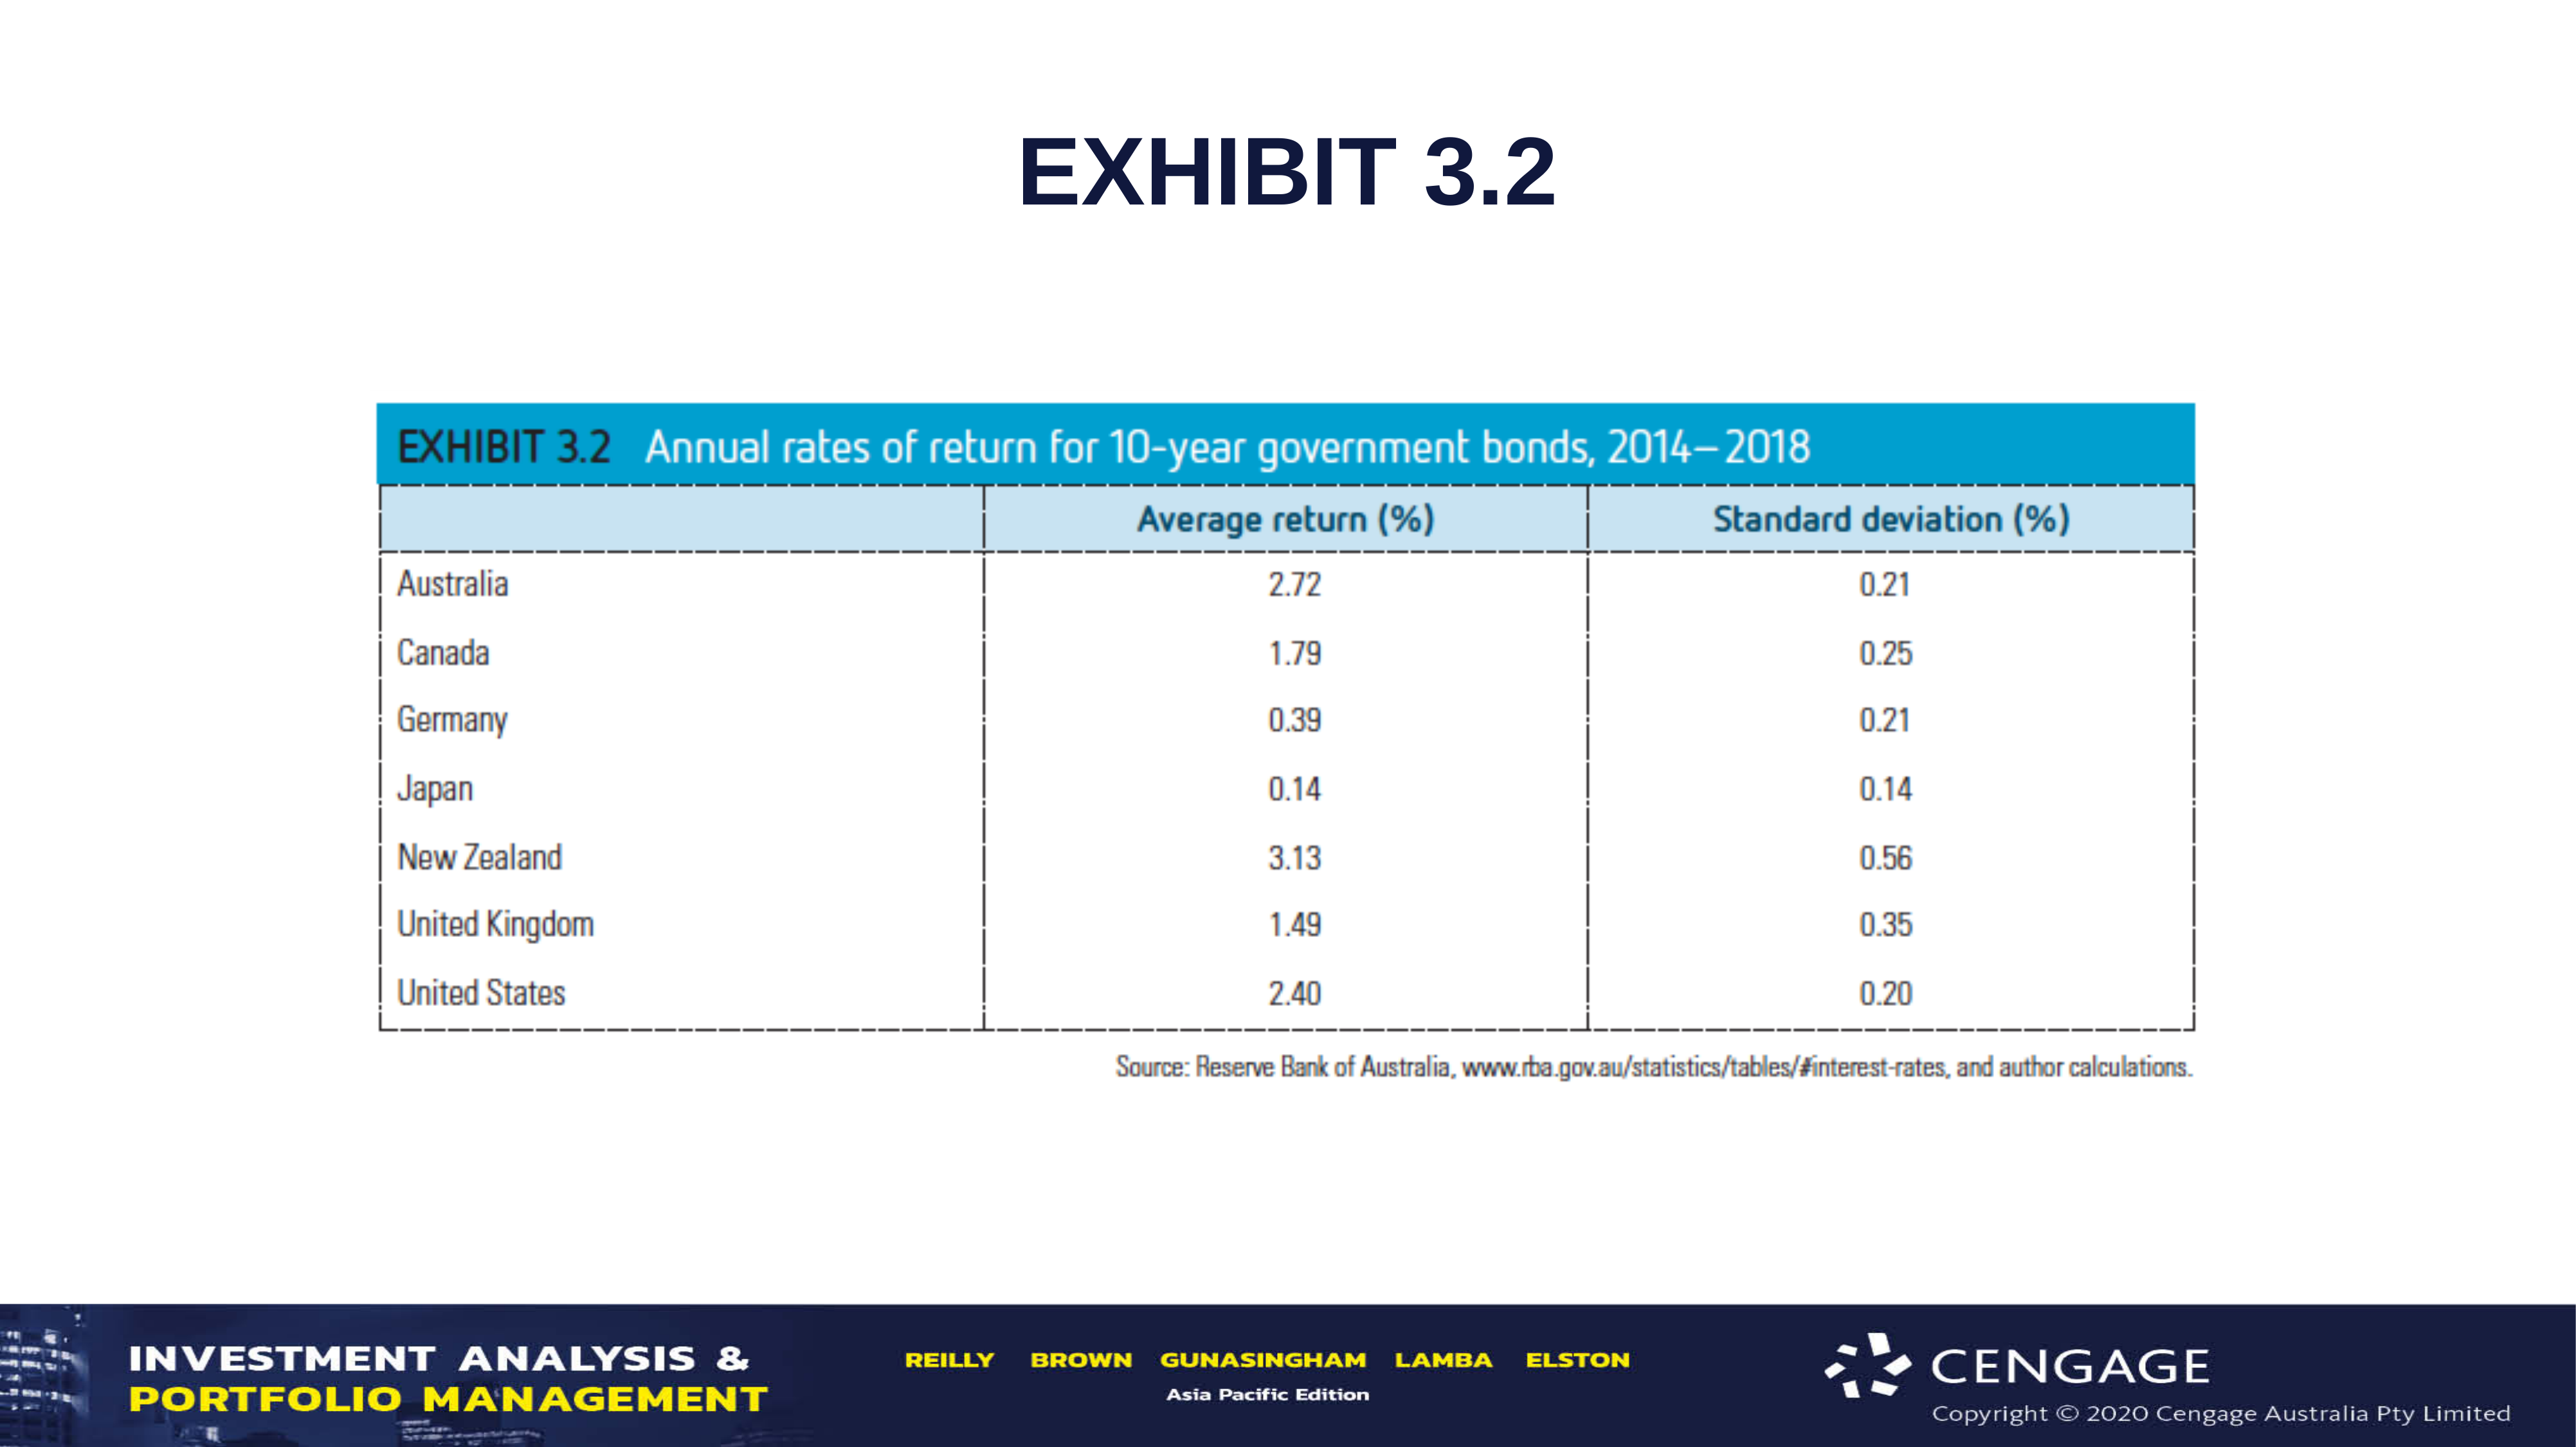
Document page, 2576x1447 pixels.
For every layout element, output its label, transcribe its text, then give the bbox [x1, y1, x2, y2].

picture [0, 0, 2576, 1447]
text_box EXHIBIT 3.2 [419, 104, 2156, 303]
